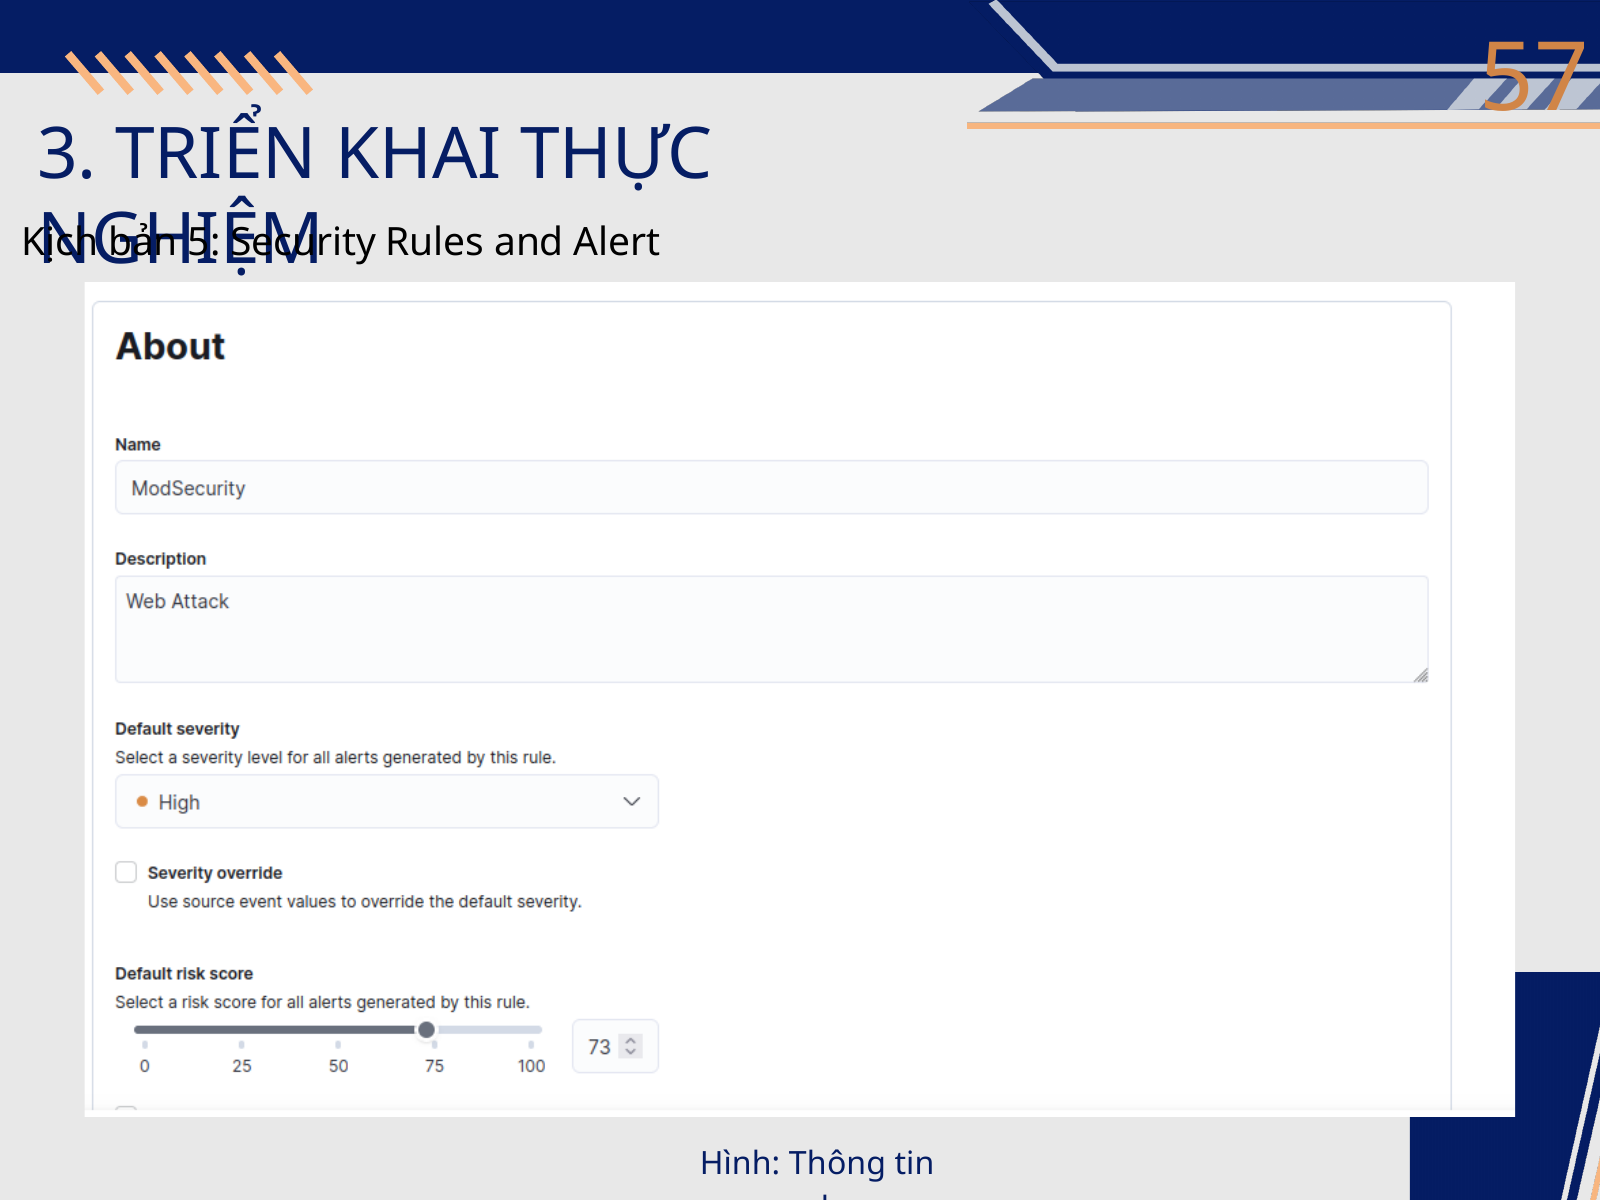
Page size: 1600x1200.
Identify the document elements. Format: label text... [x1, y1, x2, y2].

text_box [0, 0, 1600, 129]
text_box [1409, 972, 1600, 1200]
text_box Hình: Thông tin rule [677, 1135, 957, 1200]
text_box 3. TRIỂN KHAI THỰC NGHIỆM [37, 140, 1009, 209]
text_box 3. TRIỂN KHAI THỰC NGHIỆM [37, 264, 1009, 278]
text_box Kịch bản 5: Security Rules and Alert [21, 209, 1350, 264]
text_box [84, 282, 1516, 1117]
